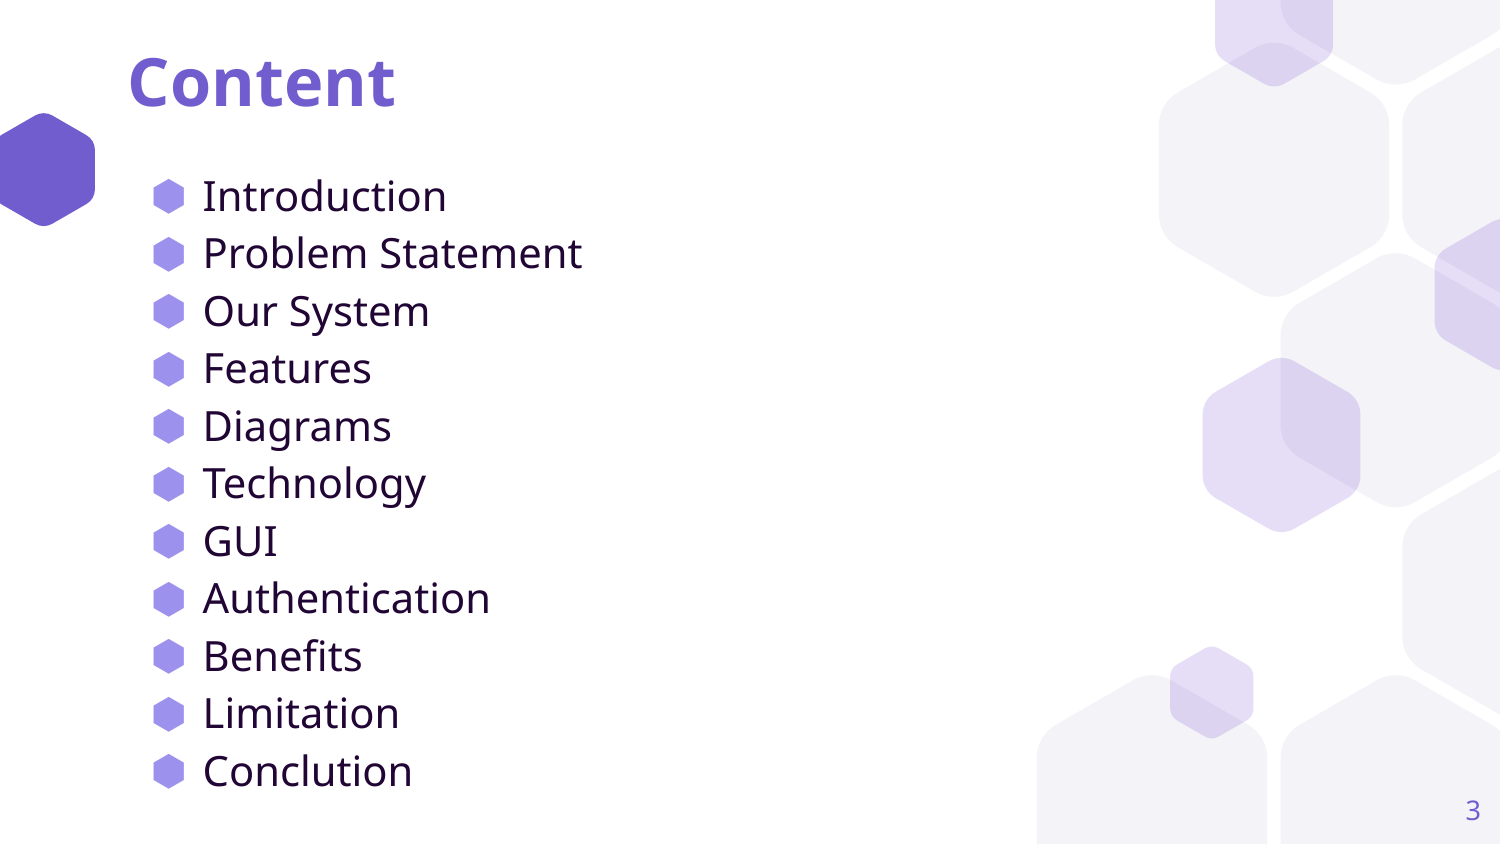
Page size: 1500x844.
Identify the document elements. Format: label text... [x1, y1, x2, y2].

title Content [127, 52, 1114, 118]
slide_number 3 [1391, 779, 1482, 844]
list Introduction Problem Statement Our System Features Diagrams Technology GUI Authentication Benefits Limitation Conclution [127, 161, 807, 844]
